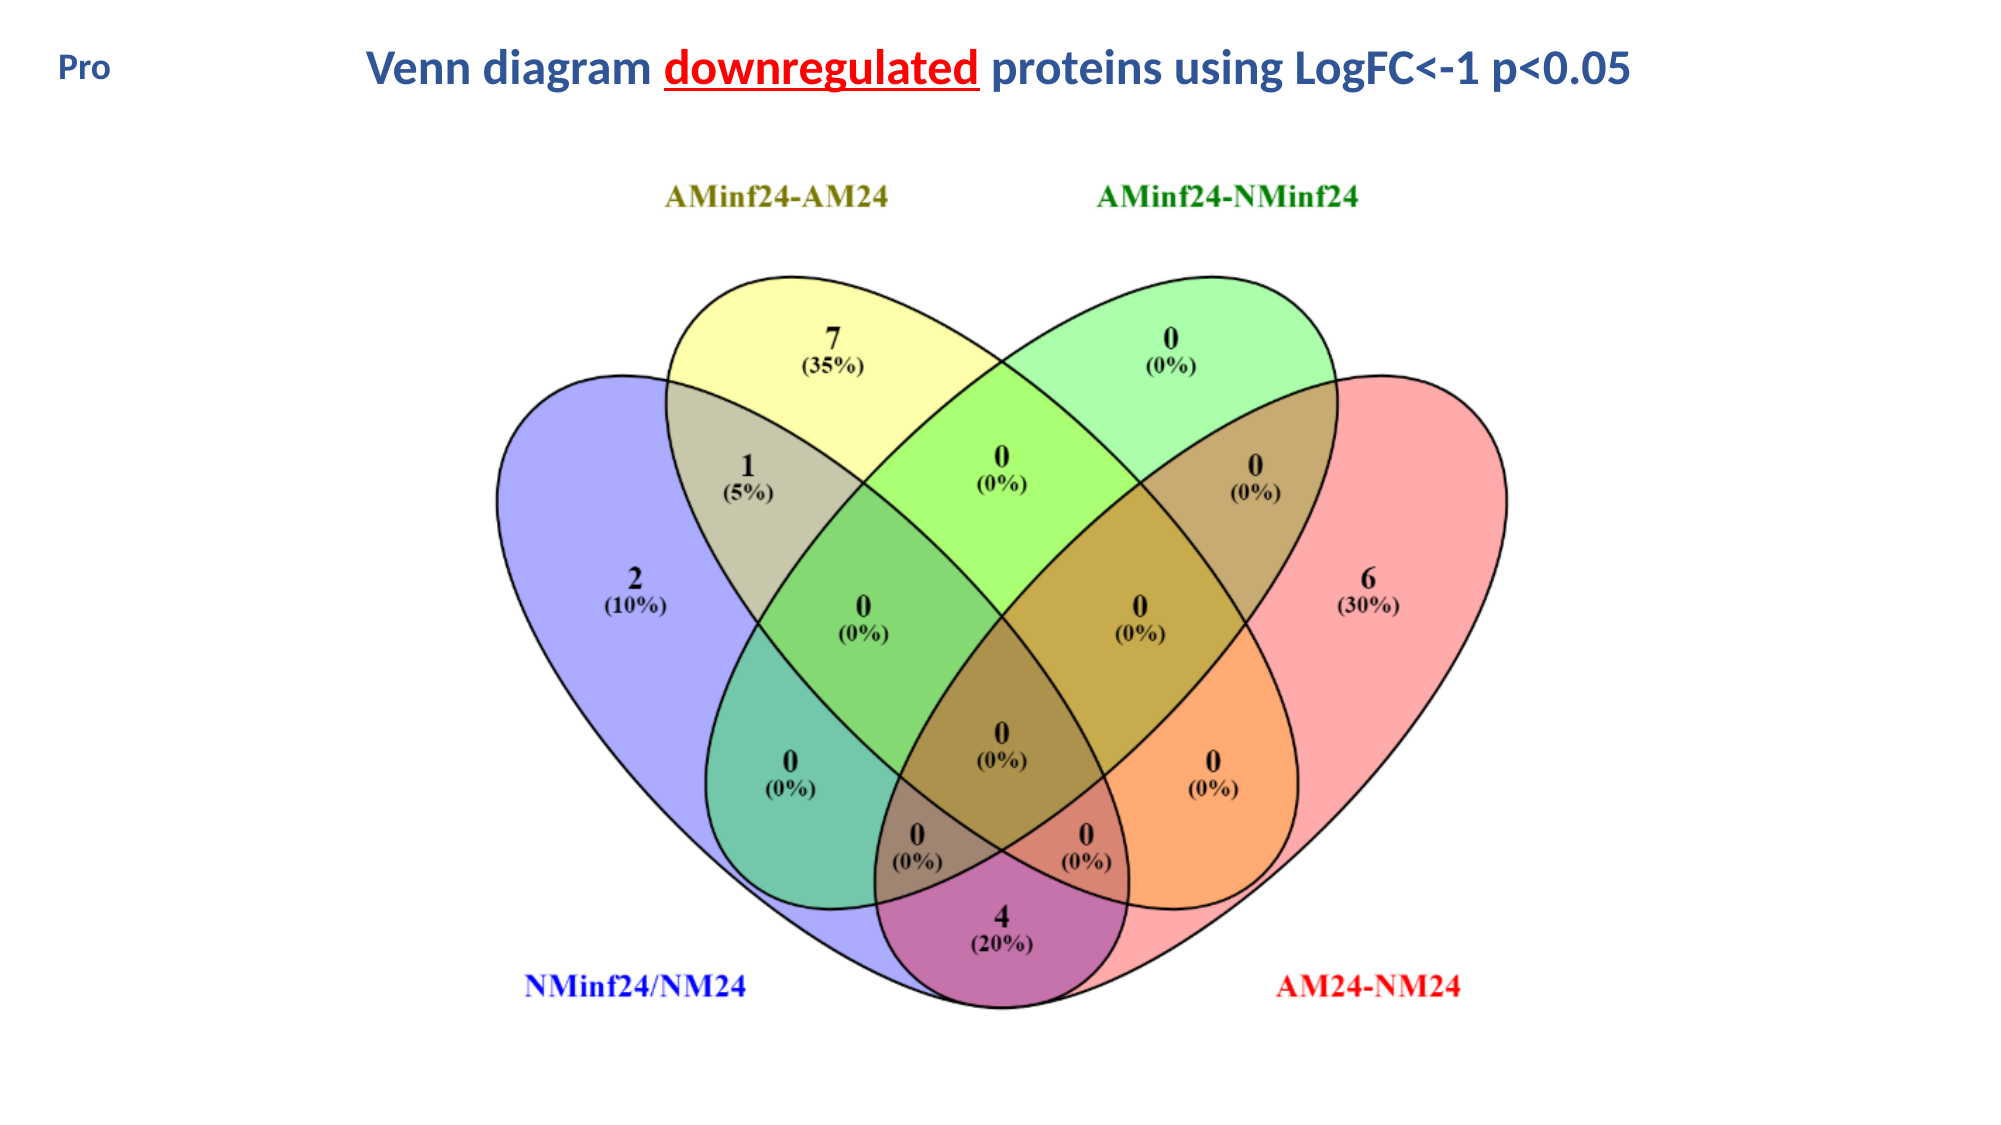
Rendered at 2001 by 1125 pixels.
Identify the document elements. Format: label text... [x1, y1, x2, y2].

text_box Venn diagram downregulated proteins using LogFC<-1 p<0.05 [351, 26, 1711, 102]
picture [450, 128, 1549, 1078]
text_box Pro [43, 34, 219, 95]
